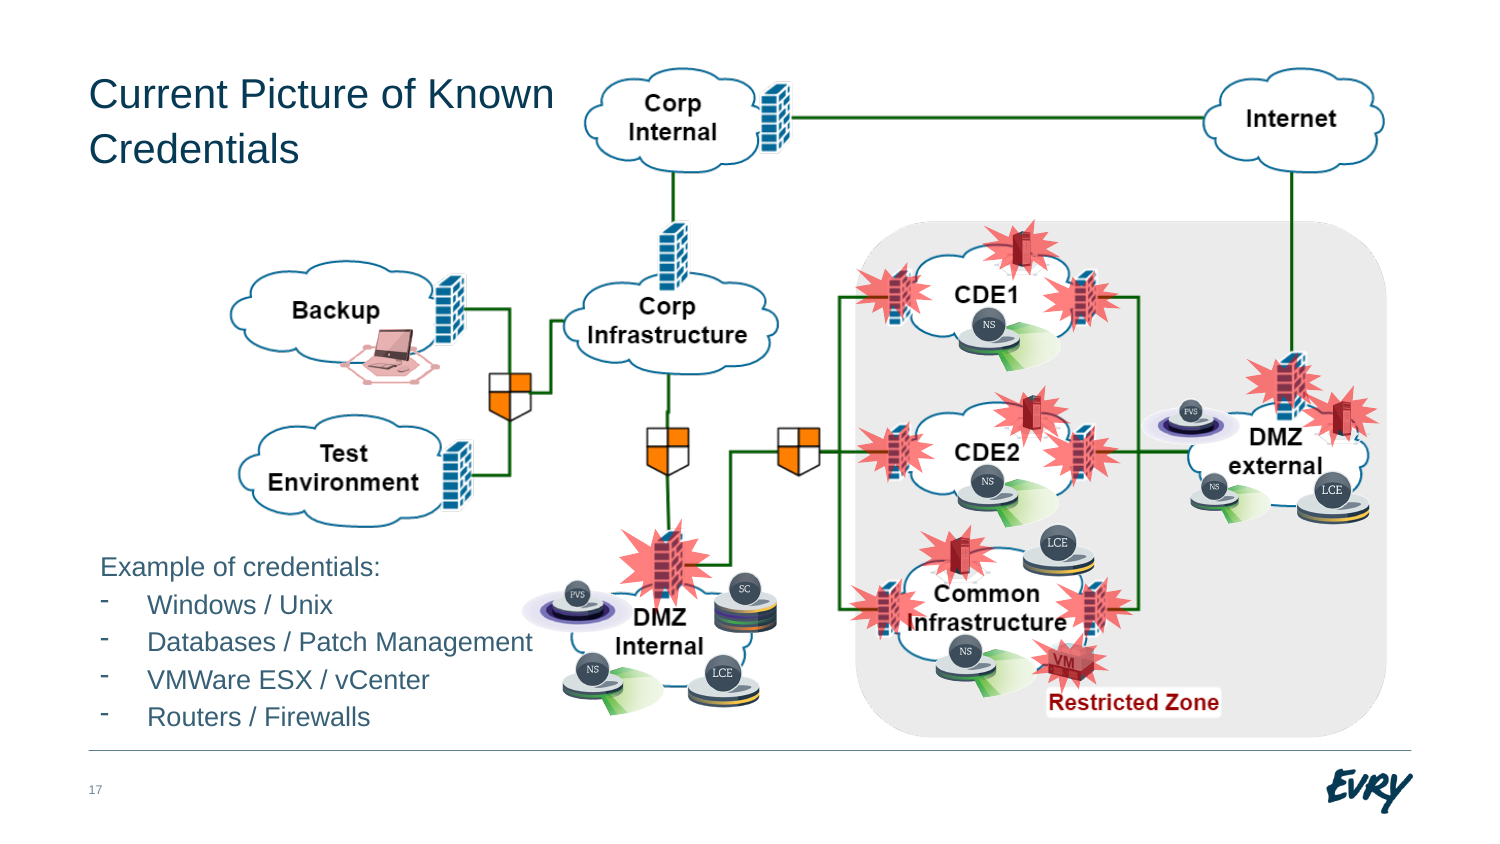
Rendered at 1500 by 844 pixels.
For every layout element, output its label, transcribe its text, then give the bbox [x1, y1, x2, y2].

picture [958, 306, 1061, 372]
picture [1388, 779, 1413, 814]
picture [957, 463, 1095, 578]
picture [1047, 641, 1095, 683]
picture [1296, 470, 1370, 525]
title Current Picture of Known Credentials [88, 62, 220, 227]
picture [1141, 398, 1240, 445]
picture [930, 537, 991, 585]
picture [1004, 395, 1061, 439]
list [220, 61, 1388, 738]
slide_number 17 [88, 781, 100, 797]
picture [994, 231, 1050, 276]
picture [1190, 472, 1271, 524]
picture [562, 651, 664, 716]
picture [1326, 768, 1413, 814]
picture [1376, 779, 1383, 785]
picture [521, 579, 633, 633]
text_box Example of credentials: Windows / Unix Databases / Patch Management VMWare ESX / vCenter Routers / Firewalls [100, 544, 462, 844]
picture [714, 571, 777, 633]
picture [1314, 401, 1371, 445]
picture [687, 653, 760, 708]
picture [935, 633, 1037, 698]
picture [340, 329, 440, 385]
